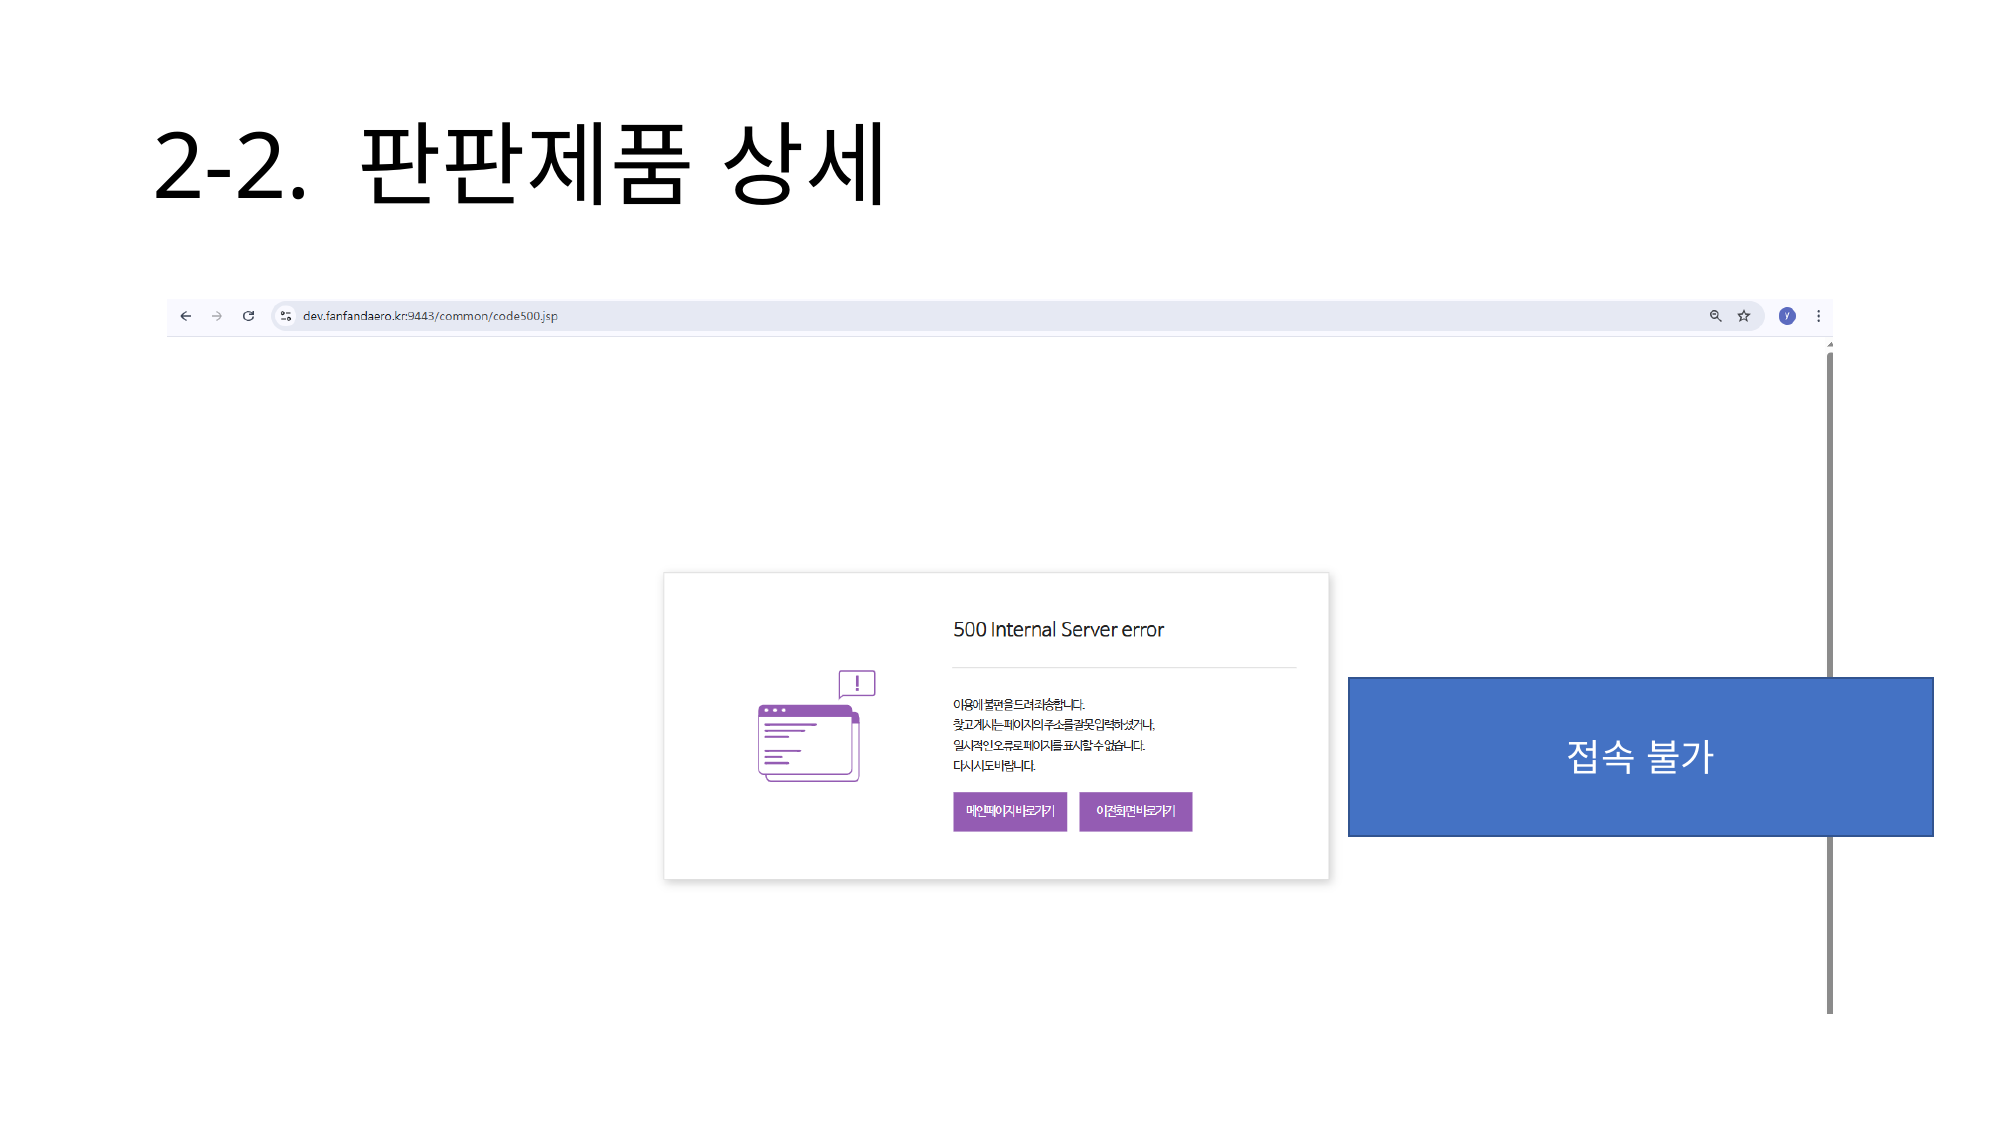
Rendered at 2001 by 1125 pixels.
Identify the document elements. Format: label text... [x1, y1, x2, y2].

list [167, 299, 1833, 1014]
text_box 접속 불가 [1833, 677, 1934, 837]
title 2-2. 판판제품 상세 [137, 59, 1863, 278]
